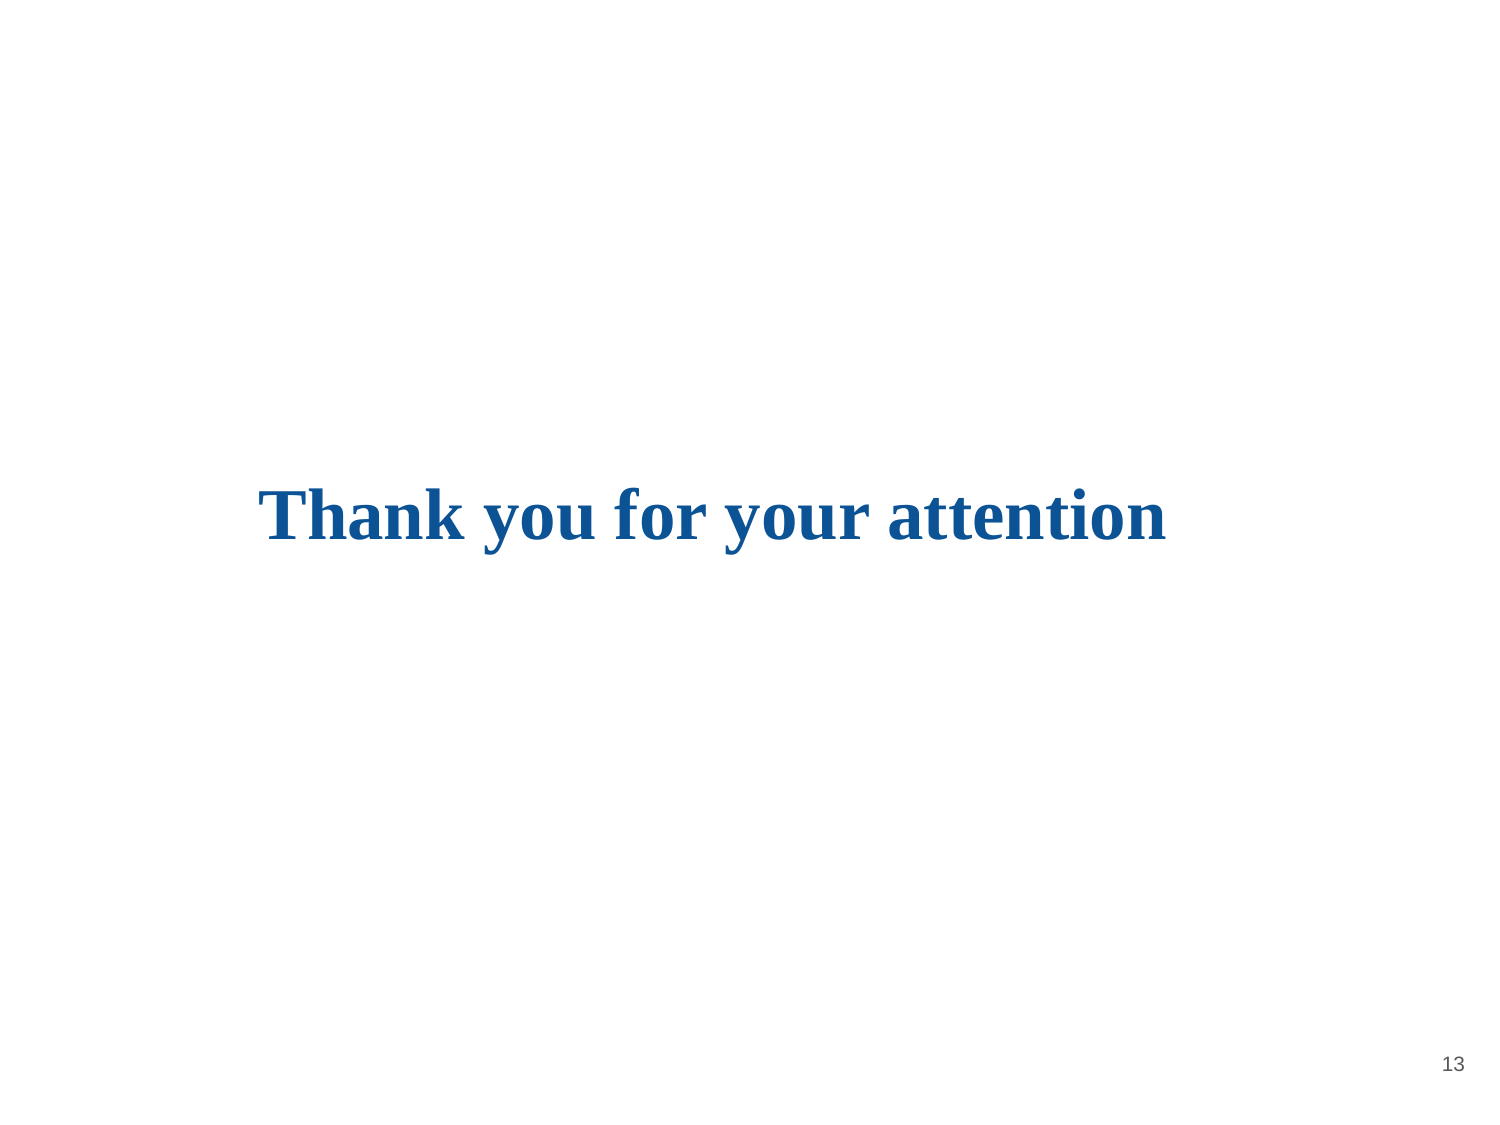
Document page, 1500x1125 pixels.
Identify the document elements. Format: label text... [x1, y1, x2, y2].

slide_number ‹#› [1389, 1019, 1480, 1106]
text_box Thank you for your attention [243, 451, 1211, 658]
